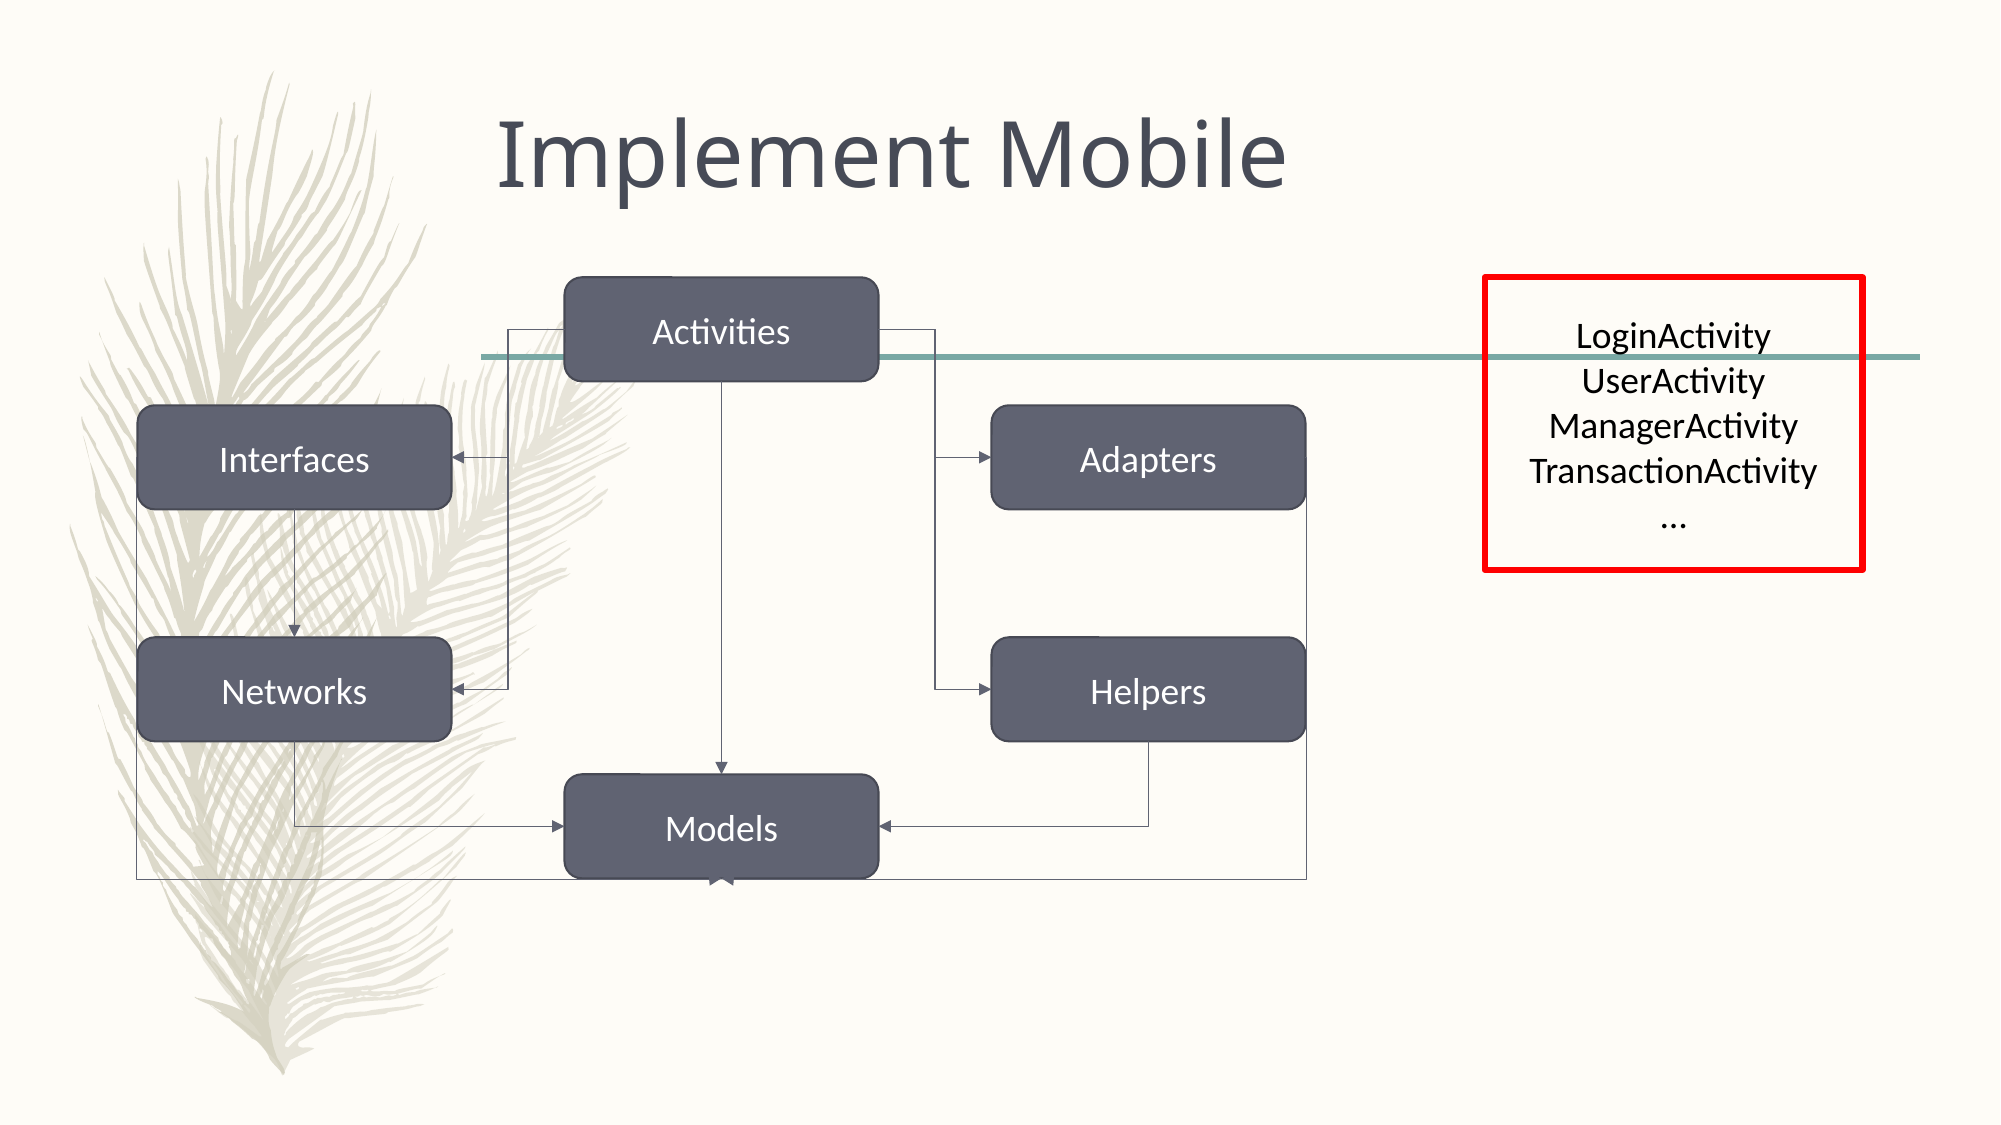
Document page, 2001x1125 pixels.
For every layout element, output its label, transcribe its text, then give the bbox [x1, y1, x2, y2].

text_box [970, 879, 1057, 919]
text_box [451, 329, 565, 457]
text_box Activities [563, 276, 880, 383]
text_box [386, 648, 473, 919]
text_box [878, 329, 992, 457]
title Implement Mobile [481, 93, 1920, 350]
text_box LoginActivity UserActivity ManagerActivity TransactionActivity … [1484, 276, 1863, 571]
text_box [137, 457, 721, 879]
text_box Adapters [992, 404, 1307, 457]
text_box Interfaces [136, 404, 451, 457]
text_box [721, 457, 1306, 879]
